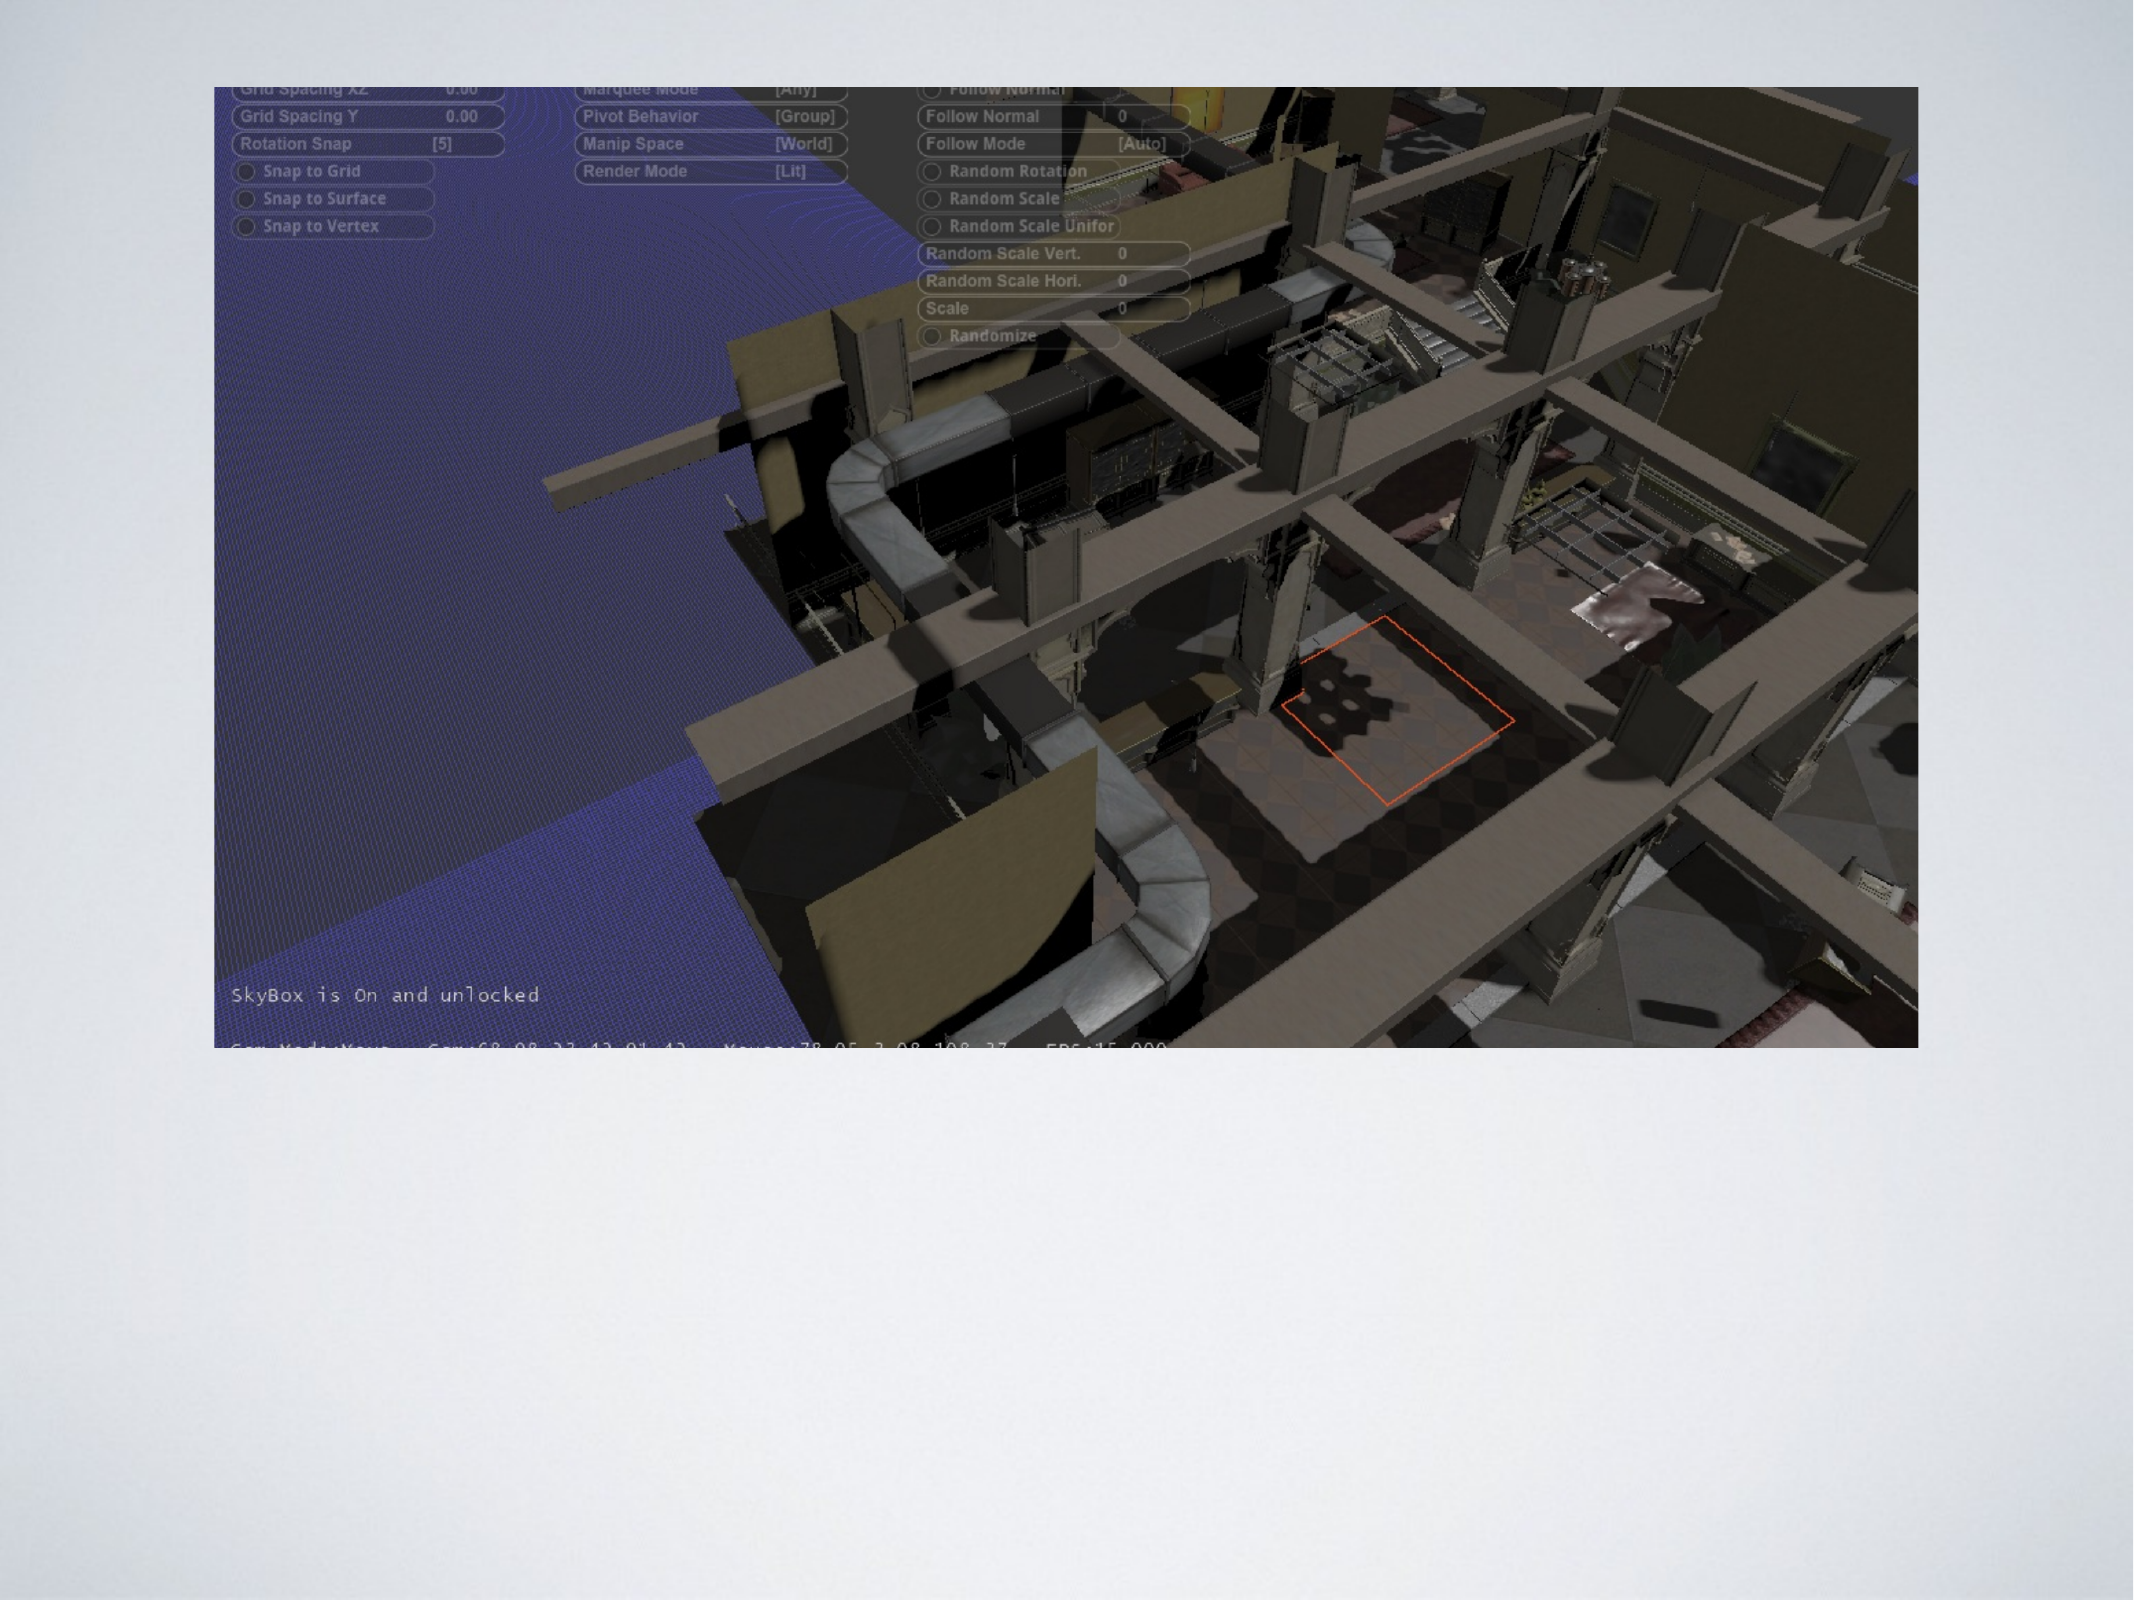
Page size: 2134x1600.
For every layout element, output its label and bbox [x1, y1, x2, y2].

text_box [214, 72, 1919, 1064]
text_box [0, 0, 2134, 1600]
